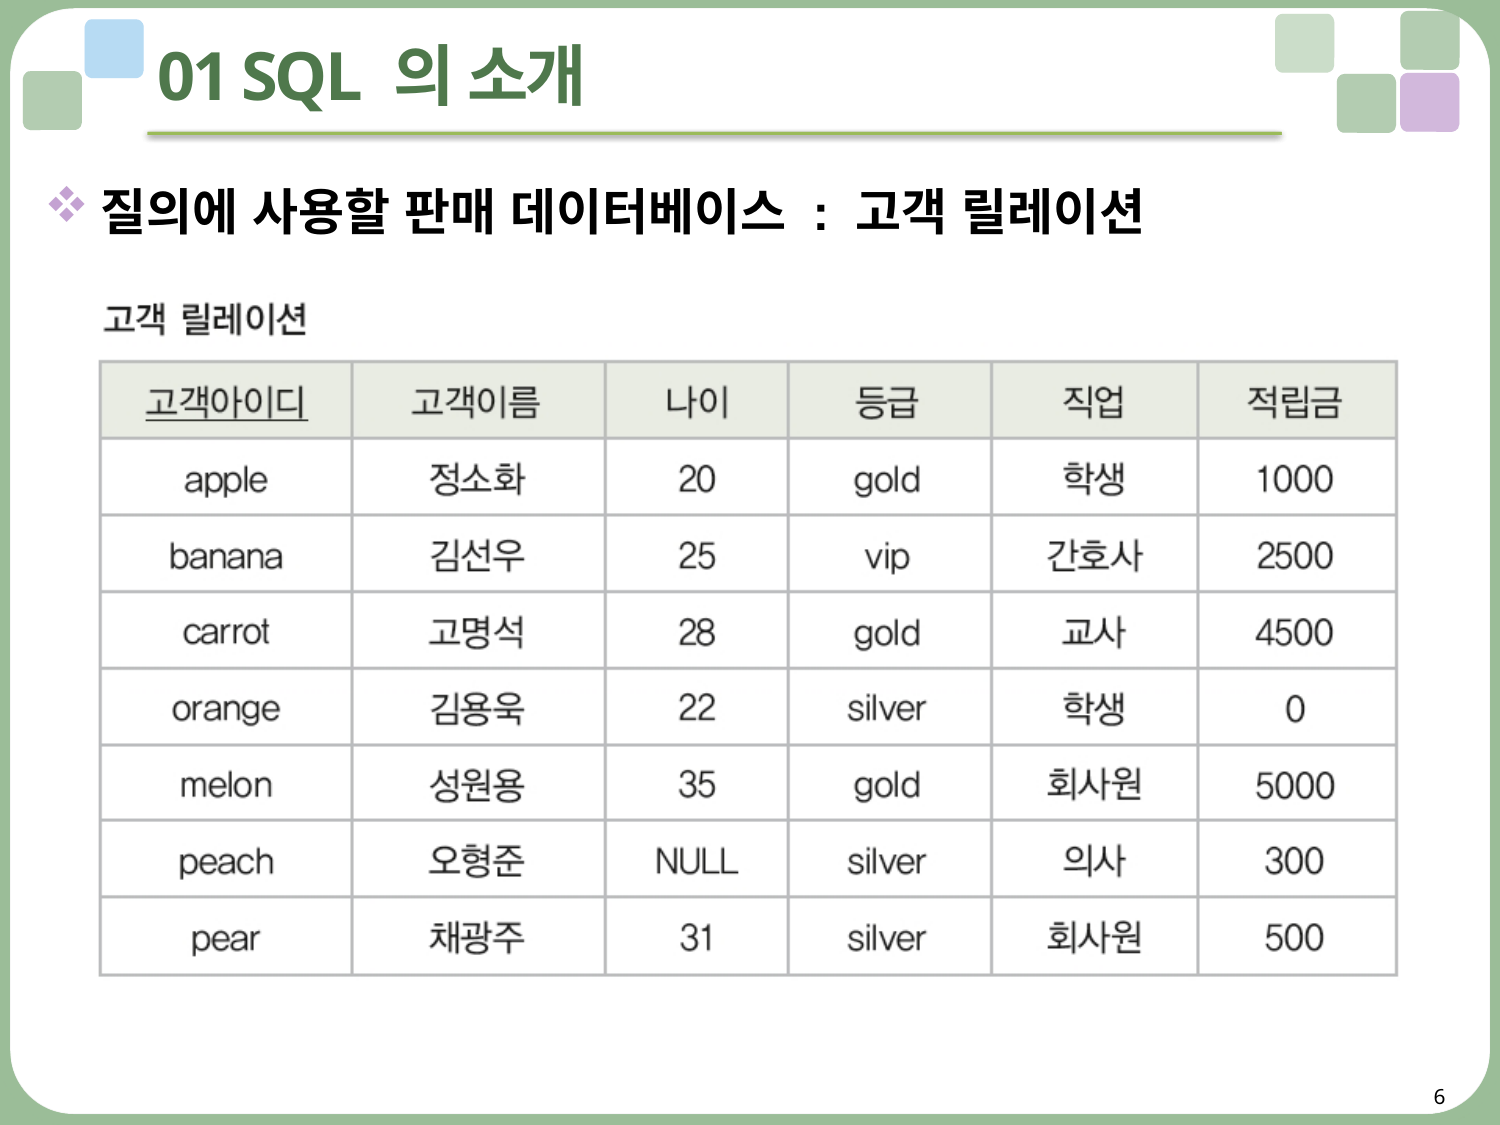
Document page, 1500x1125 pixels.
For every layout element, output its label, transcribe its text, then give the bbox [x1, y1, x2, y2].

picture [0, 0, 1500, 1125]
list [74, 293, 1414, 991]
text_box 질의에 사용할 판매 데이터베이스 : 고객 릴레이션 [29, 172, 1459, 1083]
title 01 SQL 의 소개 [142, 25, 1459, 123]
